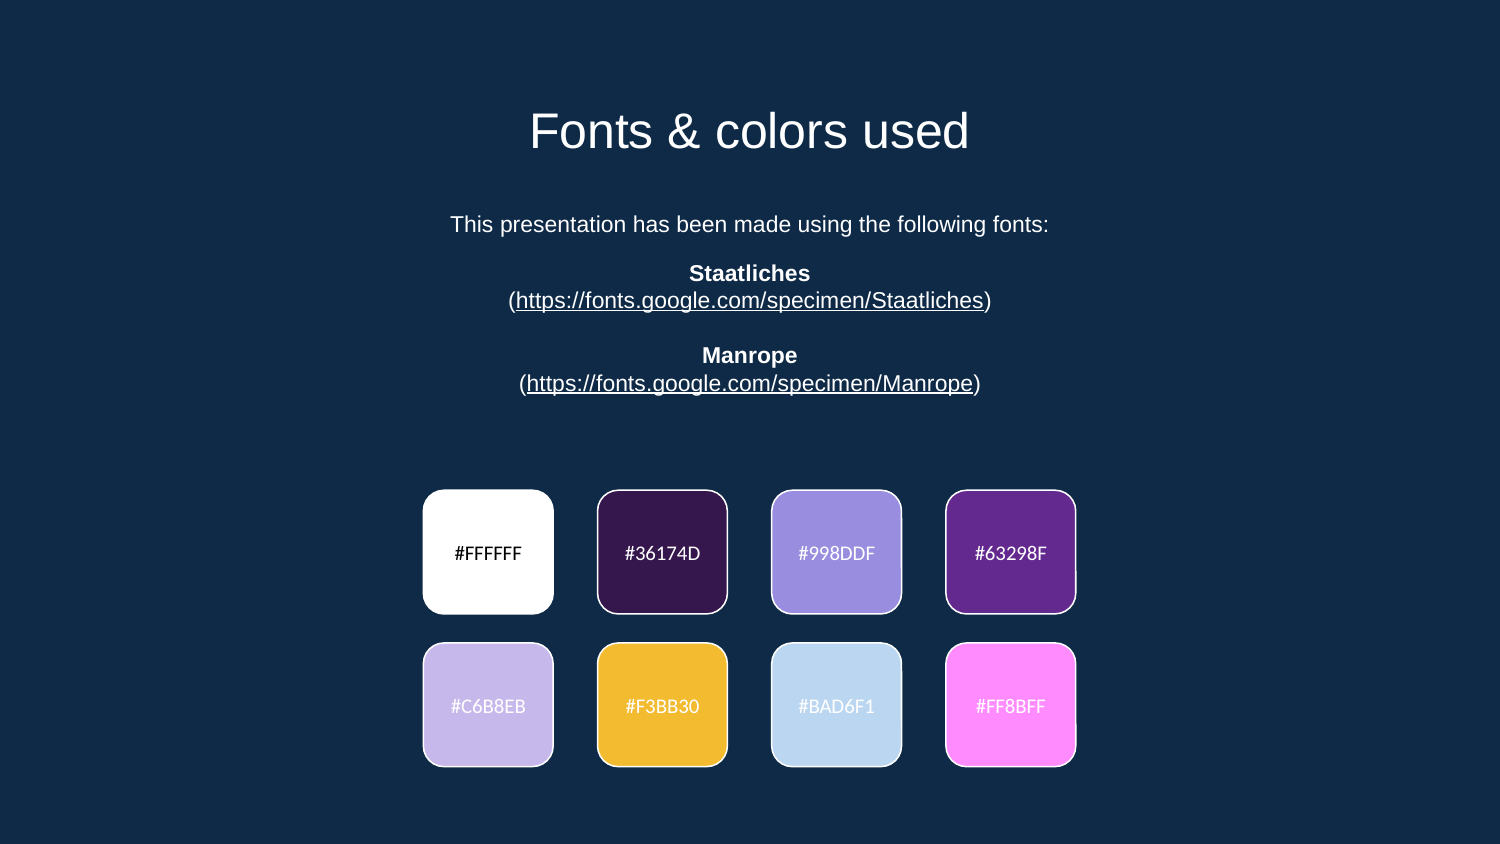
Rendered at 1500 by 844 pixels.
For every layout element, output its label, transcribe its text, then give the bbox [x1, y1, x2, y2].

text_box [597, 741, 728, 767]
list This presentation has been made using the following fonts: Staatliches (https://fonts.google.com/specimen/Staatliches) Manrope (https://fonts.google.com/specimen/Manrope) [117, 194, 1383, 436]
text_box [597, 589, 728, 614]
text_box #F3BB30 [597, 668, 728, 741]
text_box [771, 490, 902, 515]
text_box [945, 741, 1076, 767]
text_box #FFFFFF [423, 515, 554, 589]
text_box [597, 490, 728, 515]
text_box #FF8BFF [945, 668, 1076, 741]
text_box [423, 741, 554, 767]
text_box [945, 642, 1076, 668]
title Fonts & colors used [117, 83, 1383, 163]
text_box [423, 642, 554, 668]
text_box #BAD6F1 [771, 668, 902, 741]
text_box [597, 642, 728, 668]
text_box [423, 490, 554, 515]
text_box [771, 642, 902, 668]
text_box #C6B8EB [423, 668, 554, 741]
text_box #998DDF [771, 515, 902, 589]
text_box [945, 490, 1076, 515]
text_box #63298F [945, 515, 1076, 589]
text_box [771, 589, 902, 614]
text_box #36174D [597, 515, 728, 589]
text_box [945, 589, 1076, 614]
text_box [771, 741, 902, 767]
text_box [423, 589, 554, 614]
